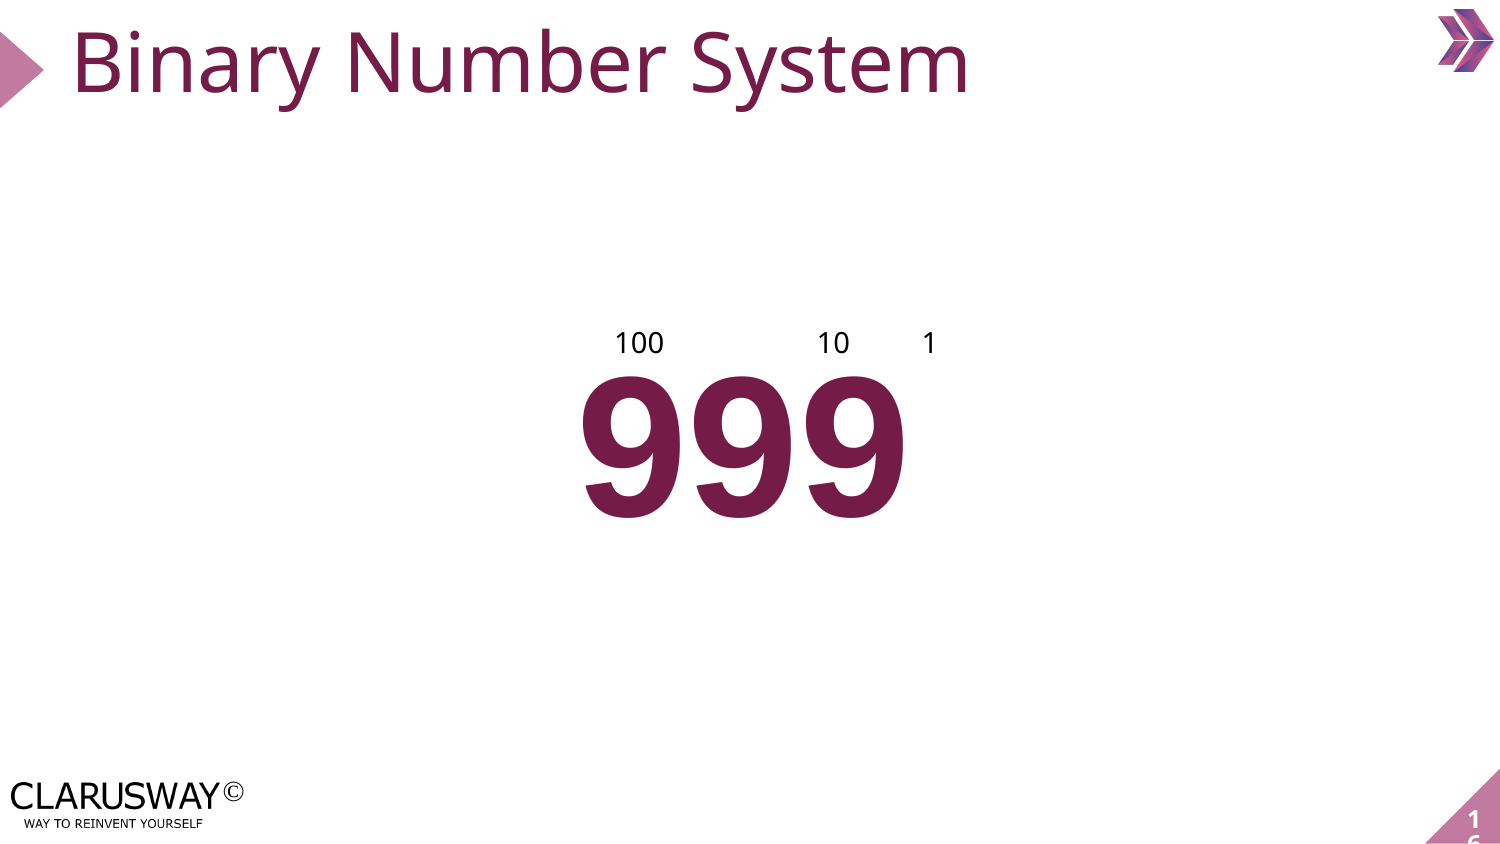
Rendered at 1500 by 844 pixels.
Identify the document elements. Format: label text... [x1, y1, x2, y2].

slide_number ‹#› [1467, 804, 1494, 838]
text_box 100 10 1 [561, 308, 1019, 368]
picture [11, 782, 220, 828]
text_box Binary Number System [70, 28, 1330, 132]
text_box 999 [561, 368, 939, 535]
picture [1438, 9, 1494, 72]
